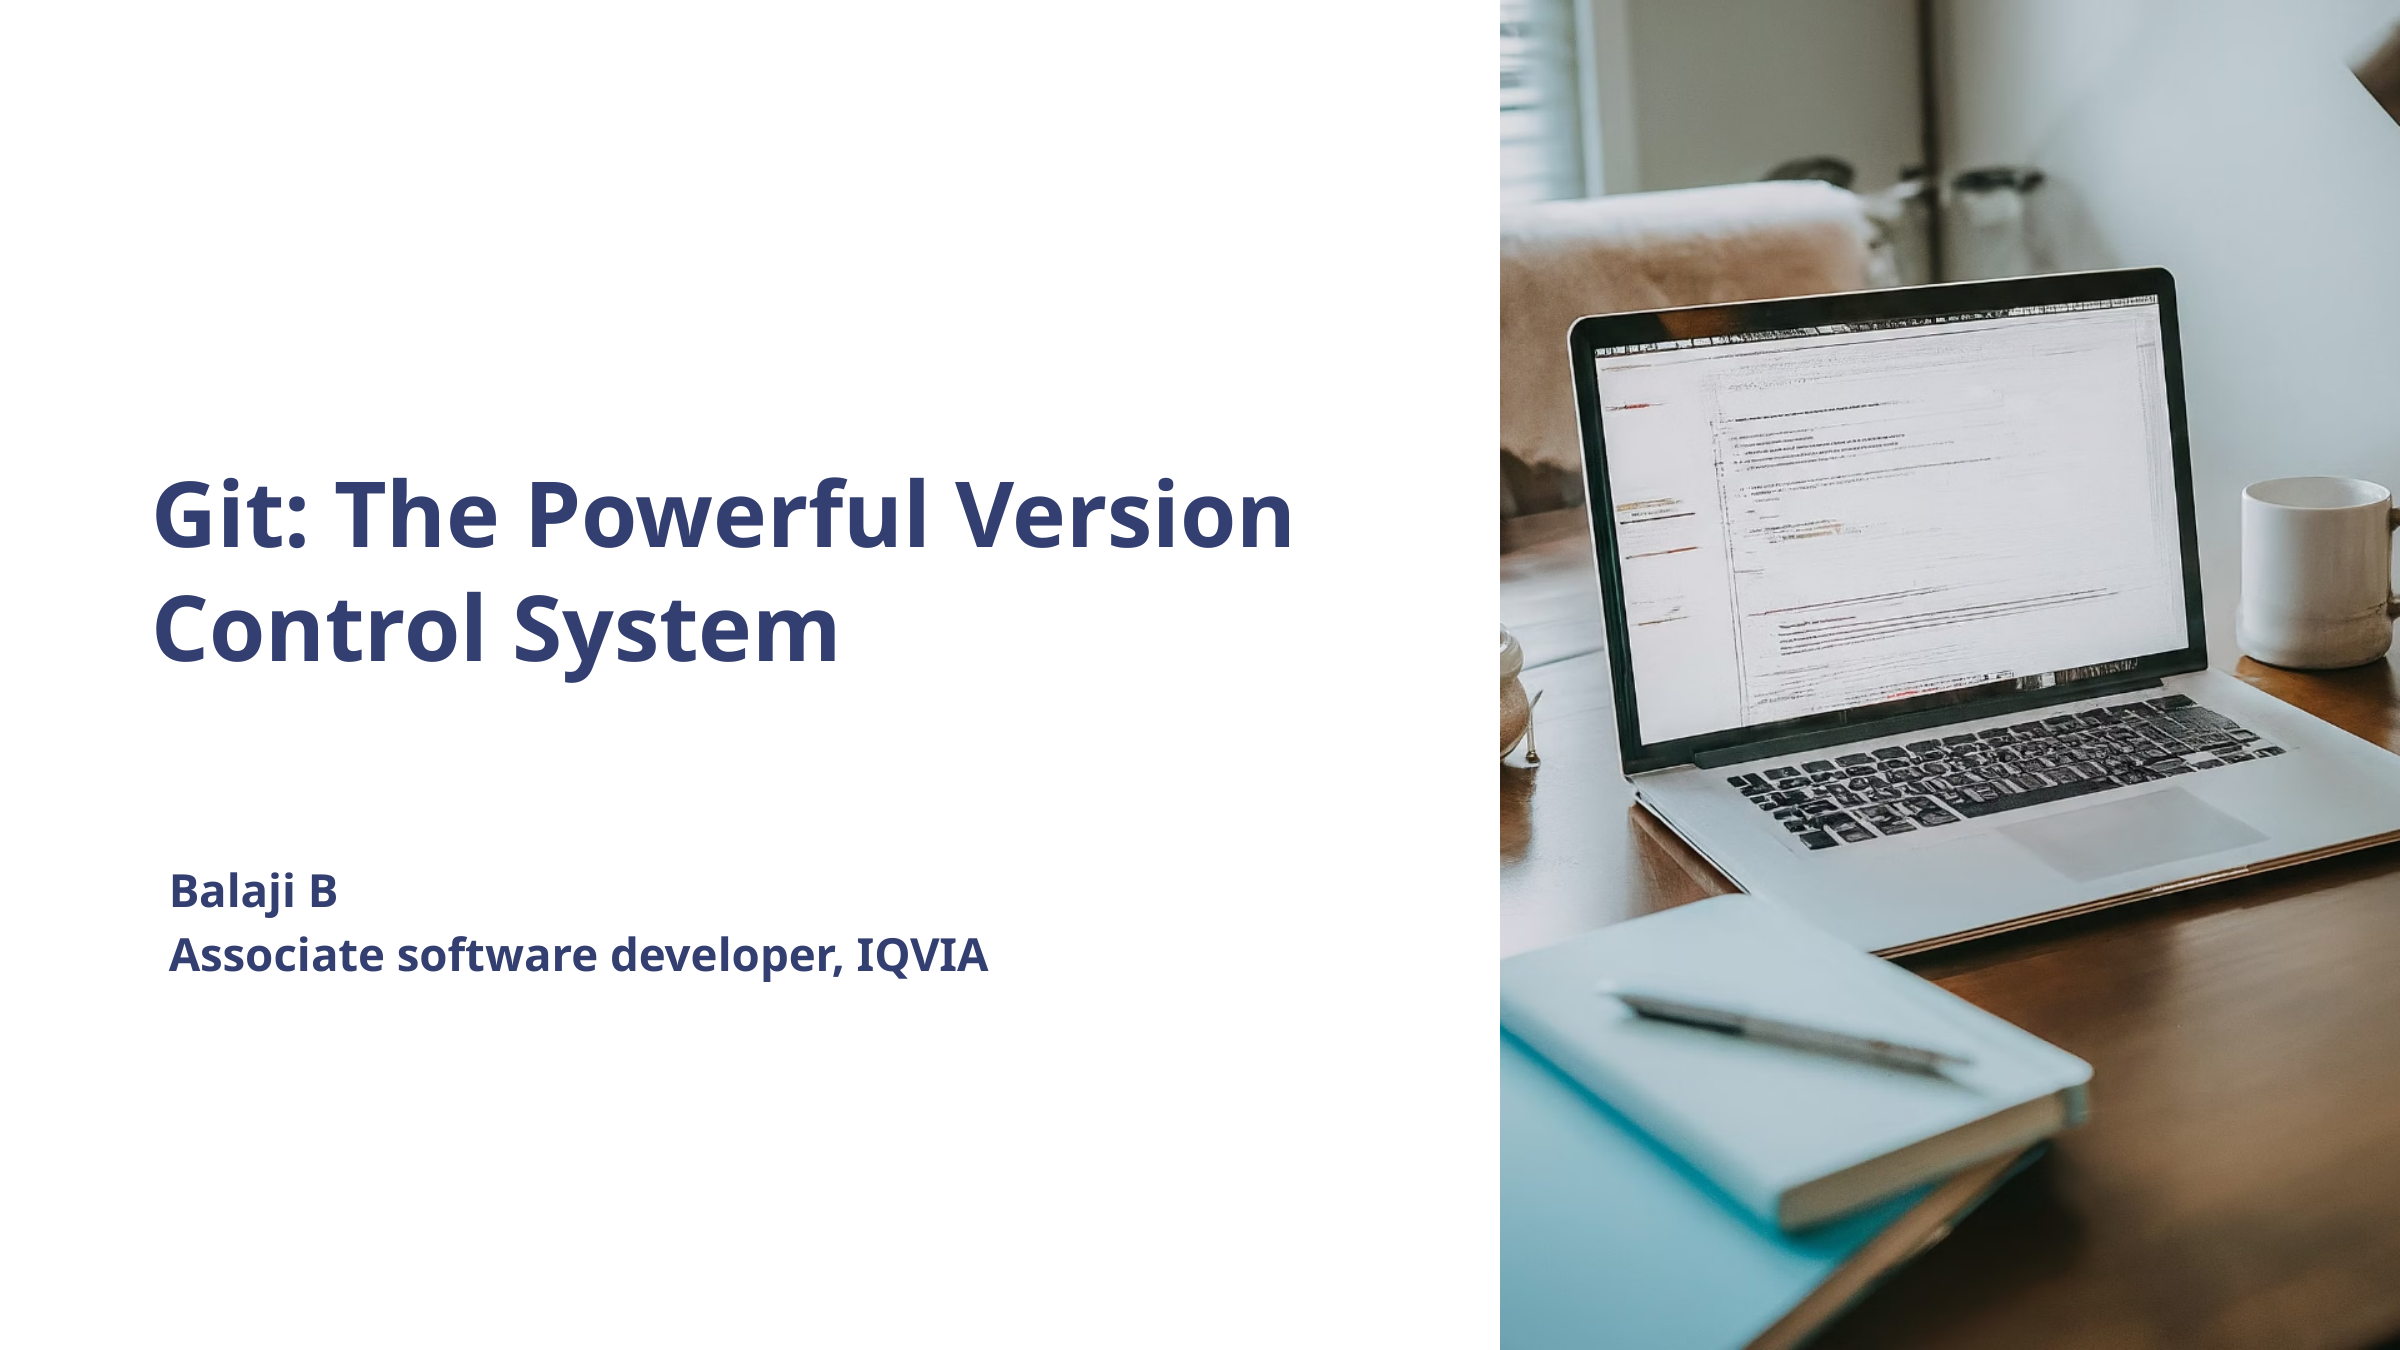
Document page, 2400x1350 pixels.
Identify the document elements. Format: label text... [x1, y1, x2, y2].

text_box Git: The Powerful Version Control System [136, 444, 1364, 787]
text_box [0, 0, 1499, 1350]
text_box Balaji B Associate software developer, IQVIA [154, 845, 391, 910]
picture [1499, 0, 2400, 1350]
